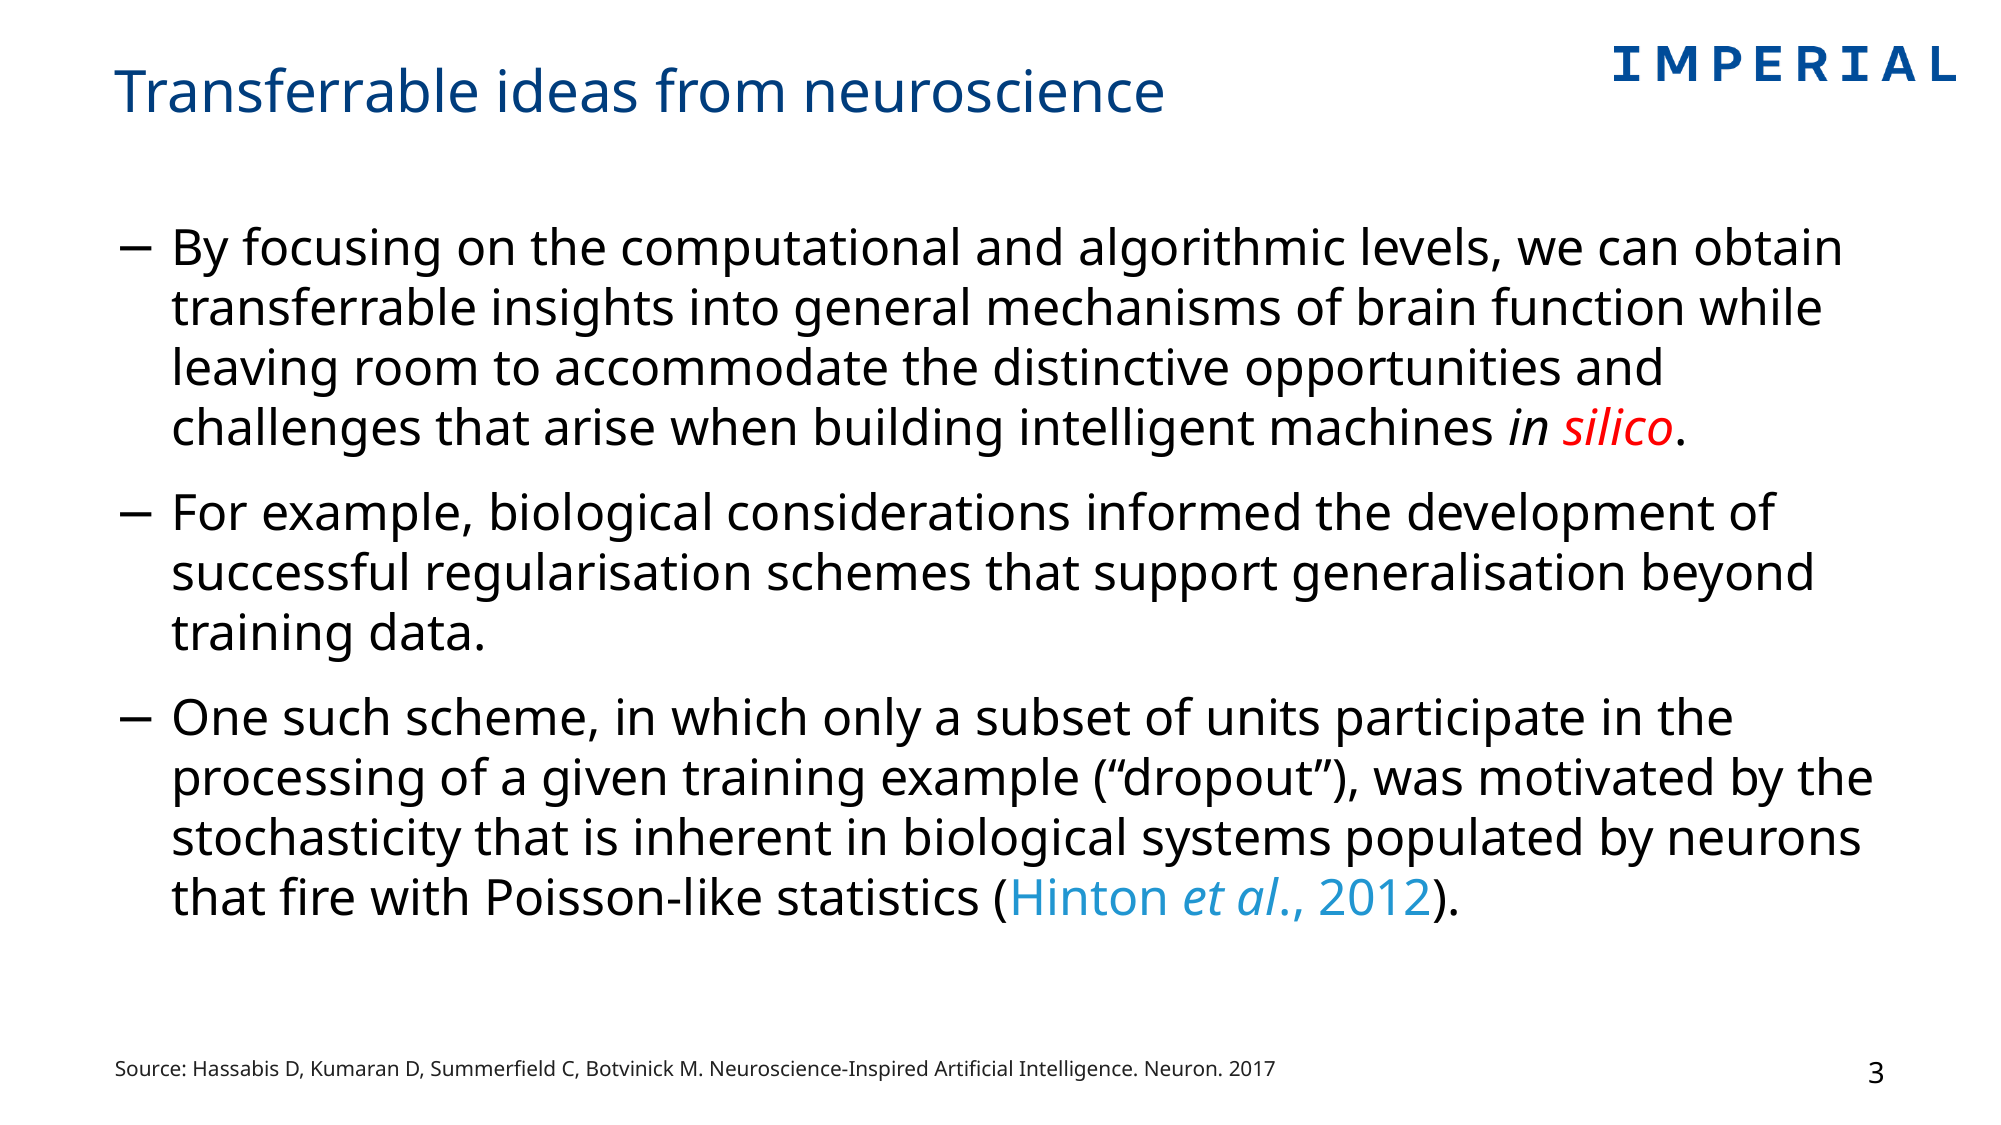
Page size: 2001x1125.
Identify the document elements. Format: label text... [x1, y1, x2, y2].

slide_number 3 [1433, 1046, 1901, 1103]
text_box Source: Hassabis D, Kumaran D, Summerfield C, Botvinick M. Neuroscience-Inspired Artificial Intelligence. Neuron. 2017 [99, 1048, 1490, 1088]
picture [1900, 46, 1956, 81]
list By focusing on the computational and algorithmic levels, we can obtain transferrable insights into general mechanisms of brain function while leaving room to accommodate the distinctive opportunities and challenges that arise when building intelligent machines in silico. For example, biological considerations informed the development of successful regularisation schemes that support generalisation beyond training data. One such scheme, in which only a subset of units participate in the processing of a given training example (‘‘dropout’’), was motivated by the stochasticity that is inherent in biological systems populated by neurons that fire with Poisson-like statistics (Hinton et al., 2012). [99, 208, 1900, 1024]
title Transferrable ideas from neuroscience [99, 0, 1900, 184]
